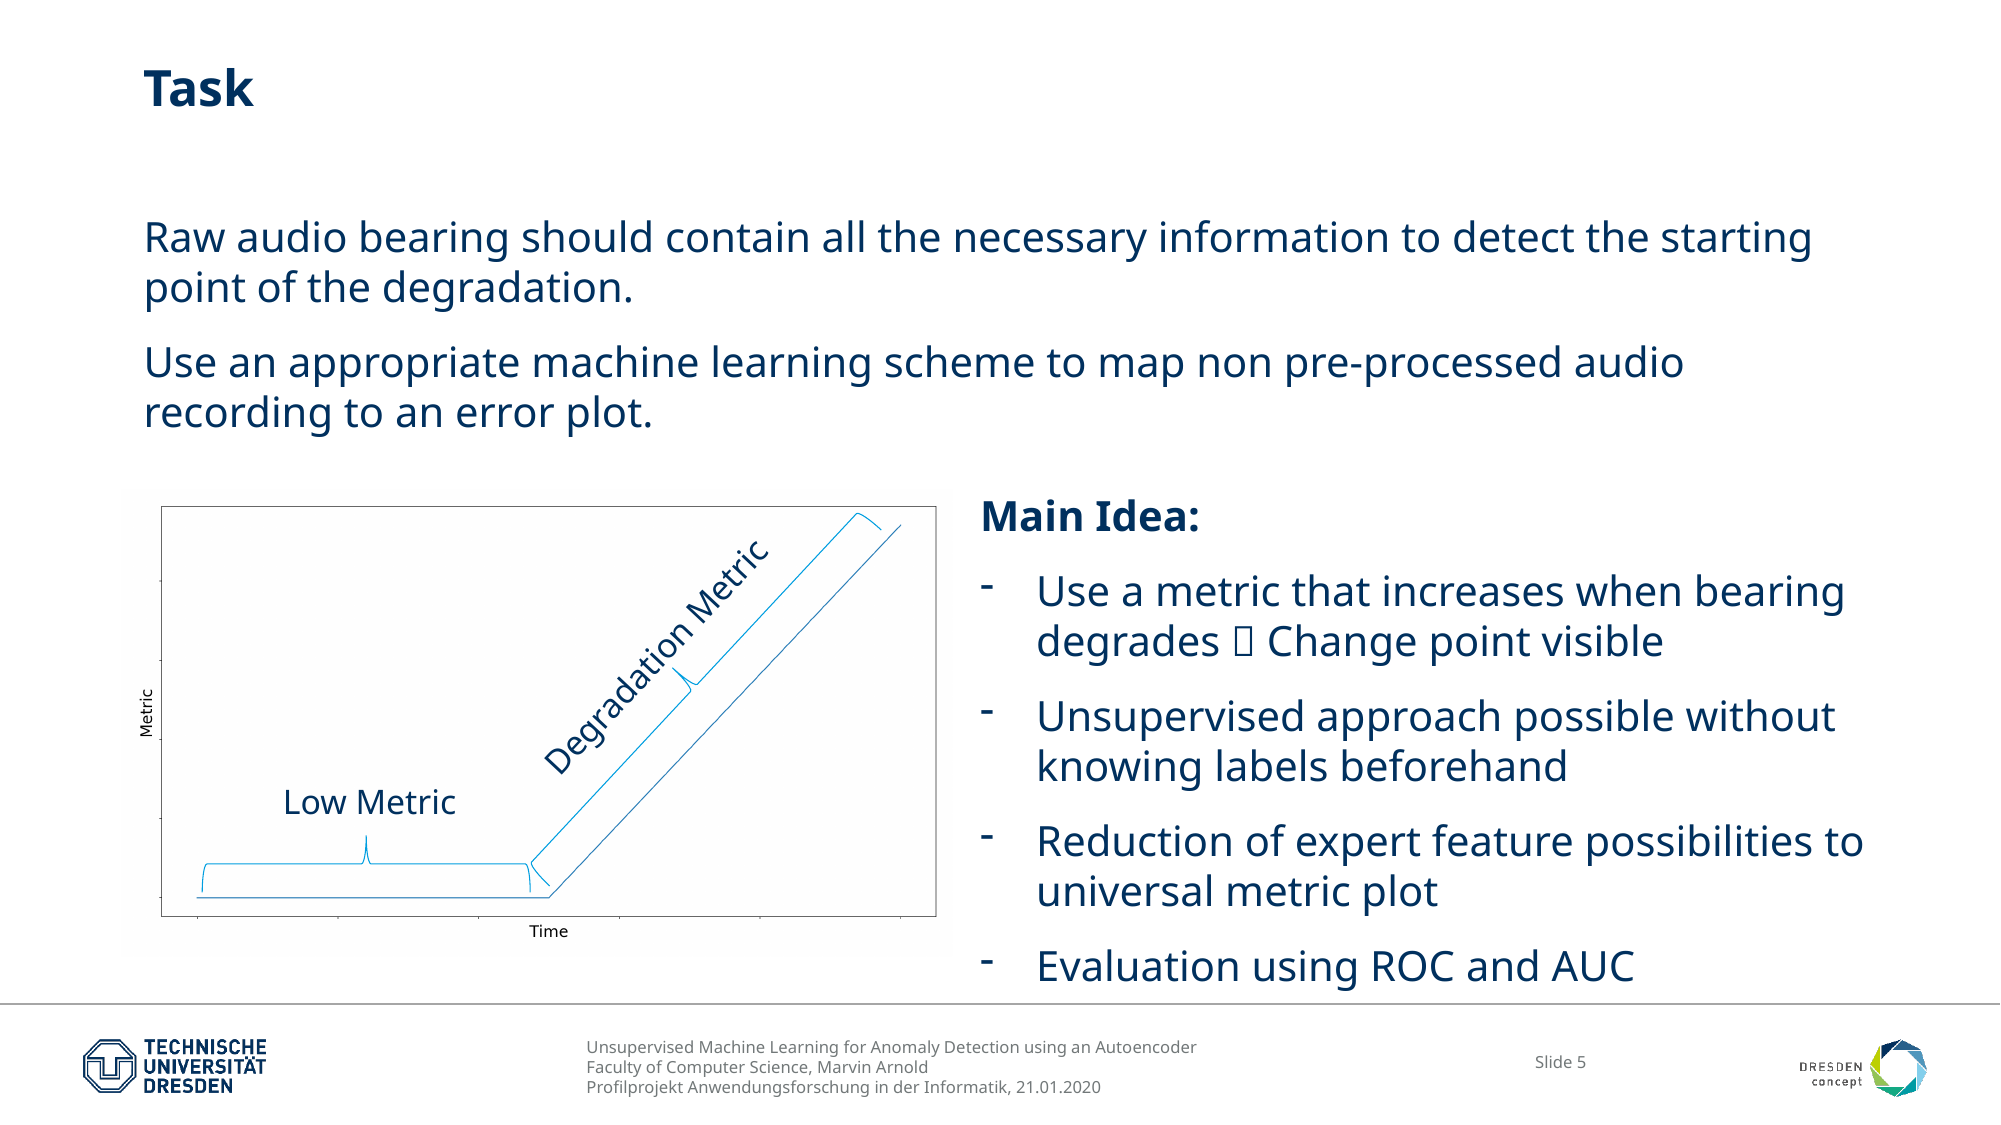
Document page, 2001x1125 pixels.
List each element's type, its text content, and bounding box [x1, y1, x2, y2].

picture [1800, 1039, 1927, 1097]
picture [121, 489, 953, 957]
text_box Main Idea: Use a metric that increases when bearing degrades  Change point visible Unsupervised approach possible without knowing labels beforehand Reduction of expert feature possibilities to universal metric plot Evaluation using ROC and AUC [980, 489, 1879, 957]
list Raw audio bearing should contain all the necessary information to detect the starting point of the degradation. Use an appropriate machine learning scheme to map non pre-processed audio recording to an error plot. [143, 210, 1880, 452]
title Task [143, 56, 1880, 169]
picture [83, 1039, 266, 1093]
